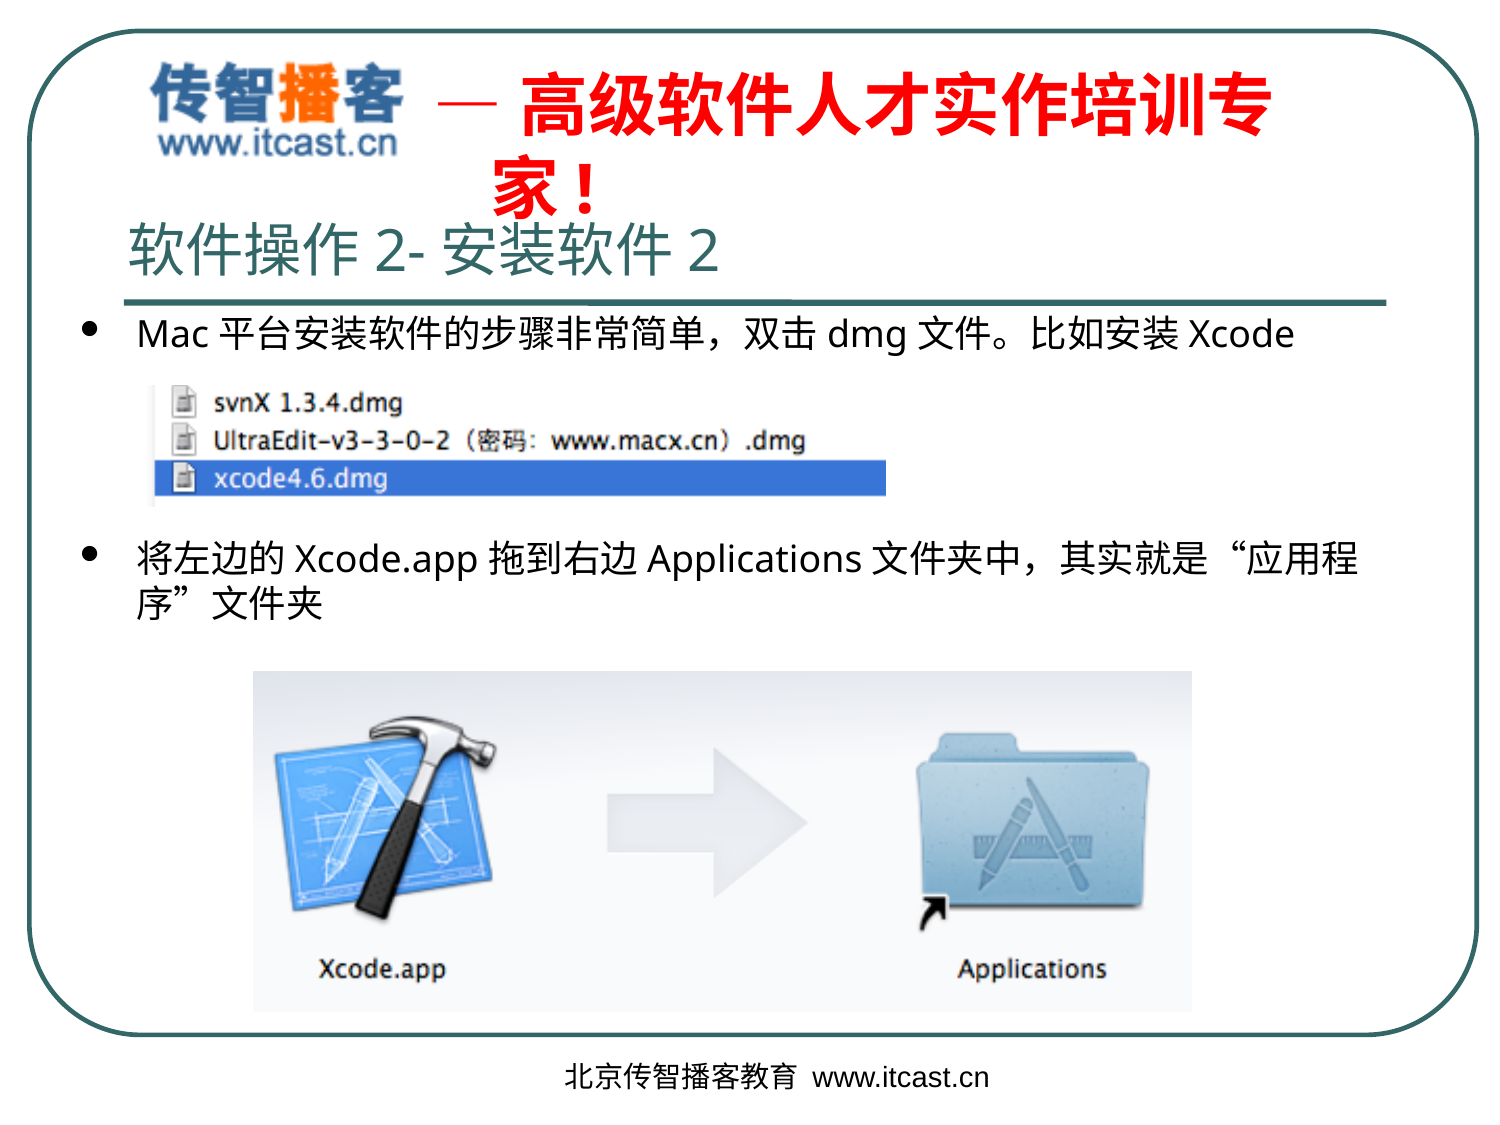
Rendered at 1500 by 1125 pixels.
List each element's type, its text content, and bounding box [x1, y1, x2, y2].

picture [253, 671, 1192, 1012]
picture [147, 385, 886, 507]
text_box 将左边的Xcode.app拖到右边Applications文件夹中，其实就是“应用程序”文件夹 [64, 527, 1447, 646]
title 软件操作2-安装软件2 [112, 54, 1375, 291]
footer 北京传智播客教育 www.itcast.cn [549, 1050, 1025, 1125]
list Mac平台安装软件的步骤非常简单，双击dmg文件。比如安装Xcode [64, 302, 1447, 374]
